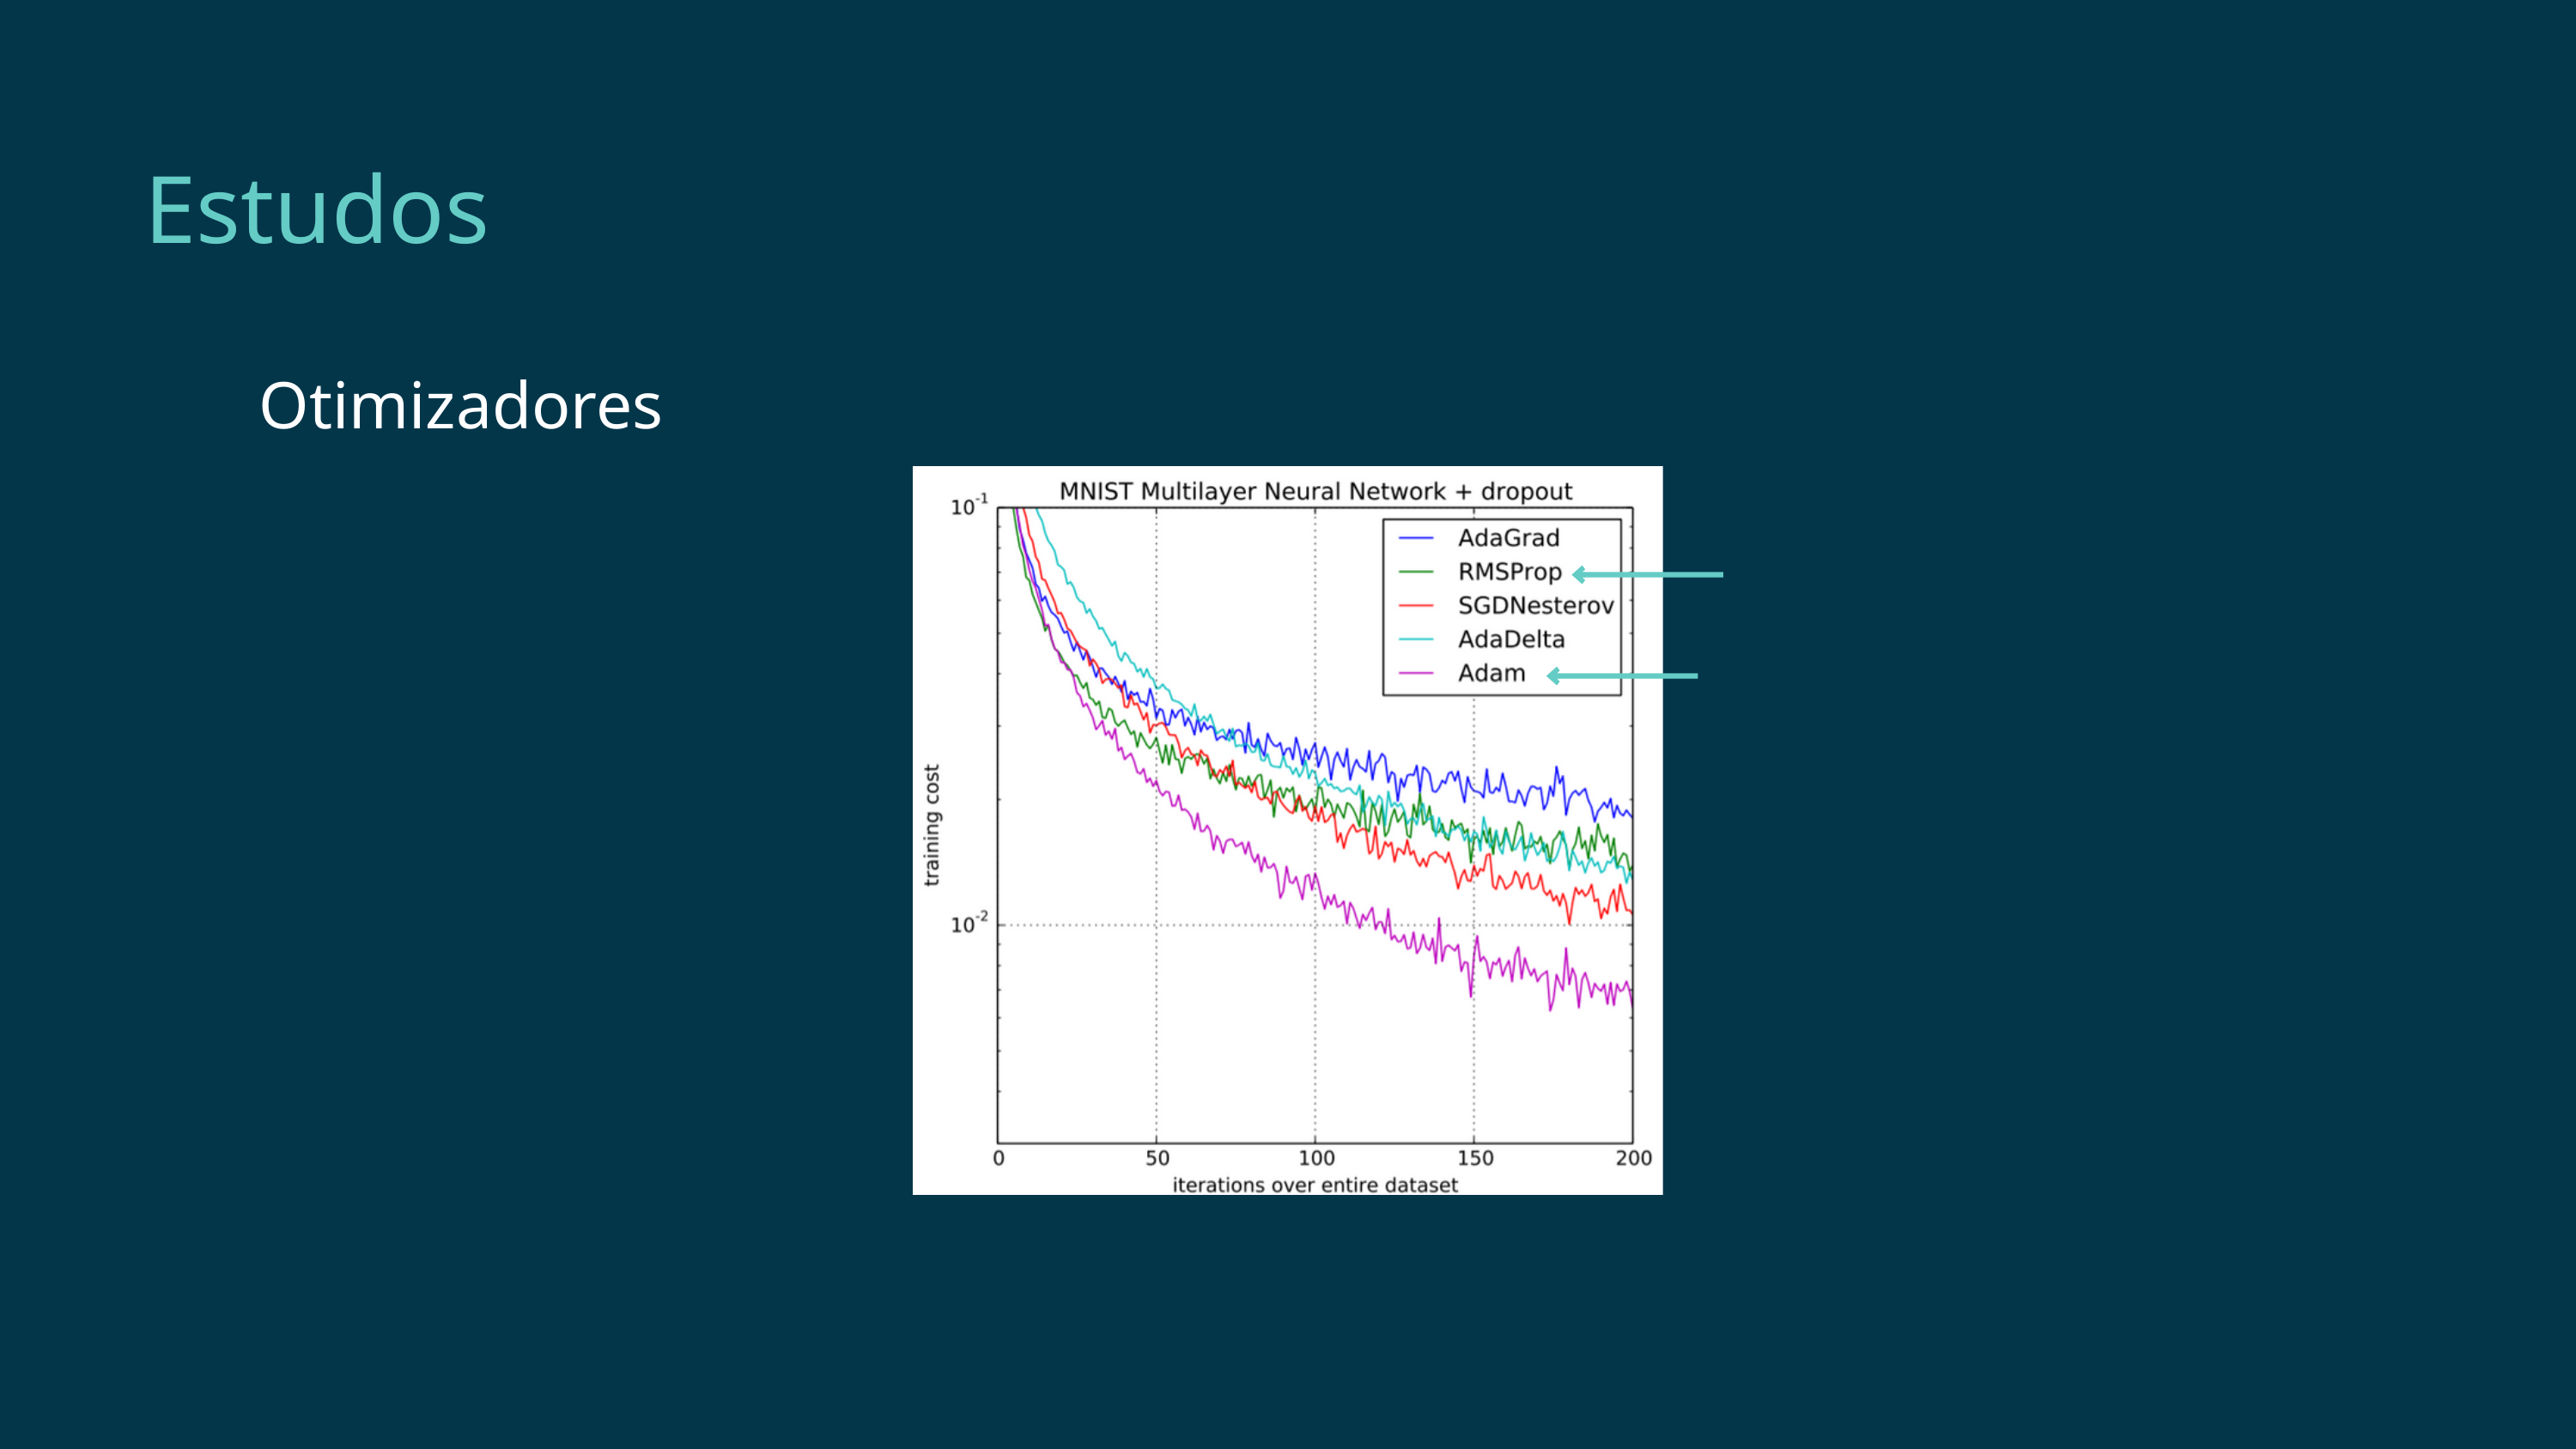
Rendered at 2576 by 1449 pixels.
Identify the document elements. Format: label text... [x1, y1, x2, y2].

text_box Estudos [144, 131, 1144, 262]
text_box Otimizadores [258, 351, 1181, 442]
text_box [1546, 670, 1698, 682]
text_box [913, 466, 1663, 1195]
